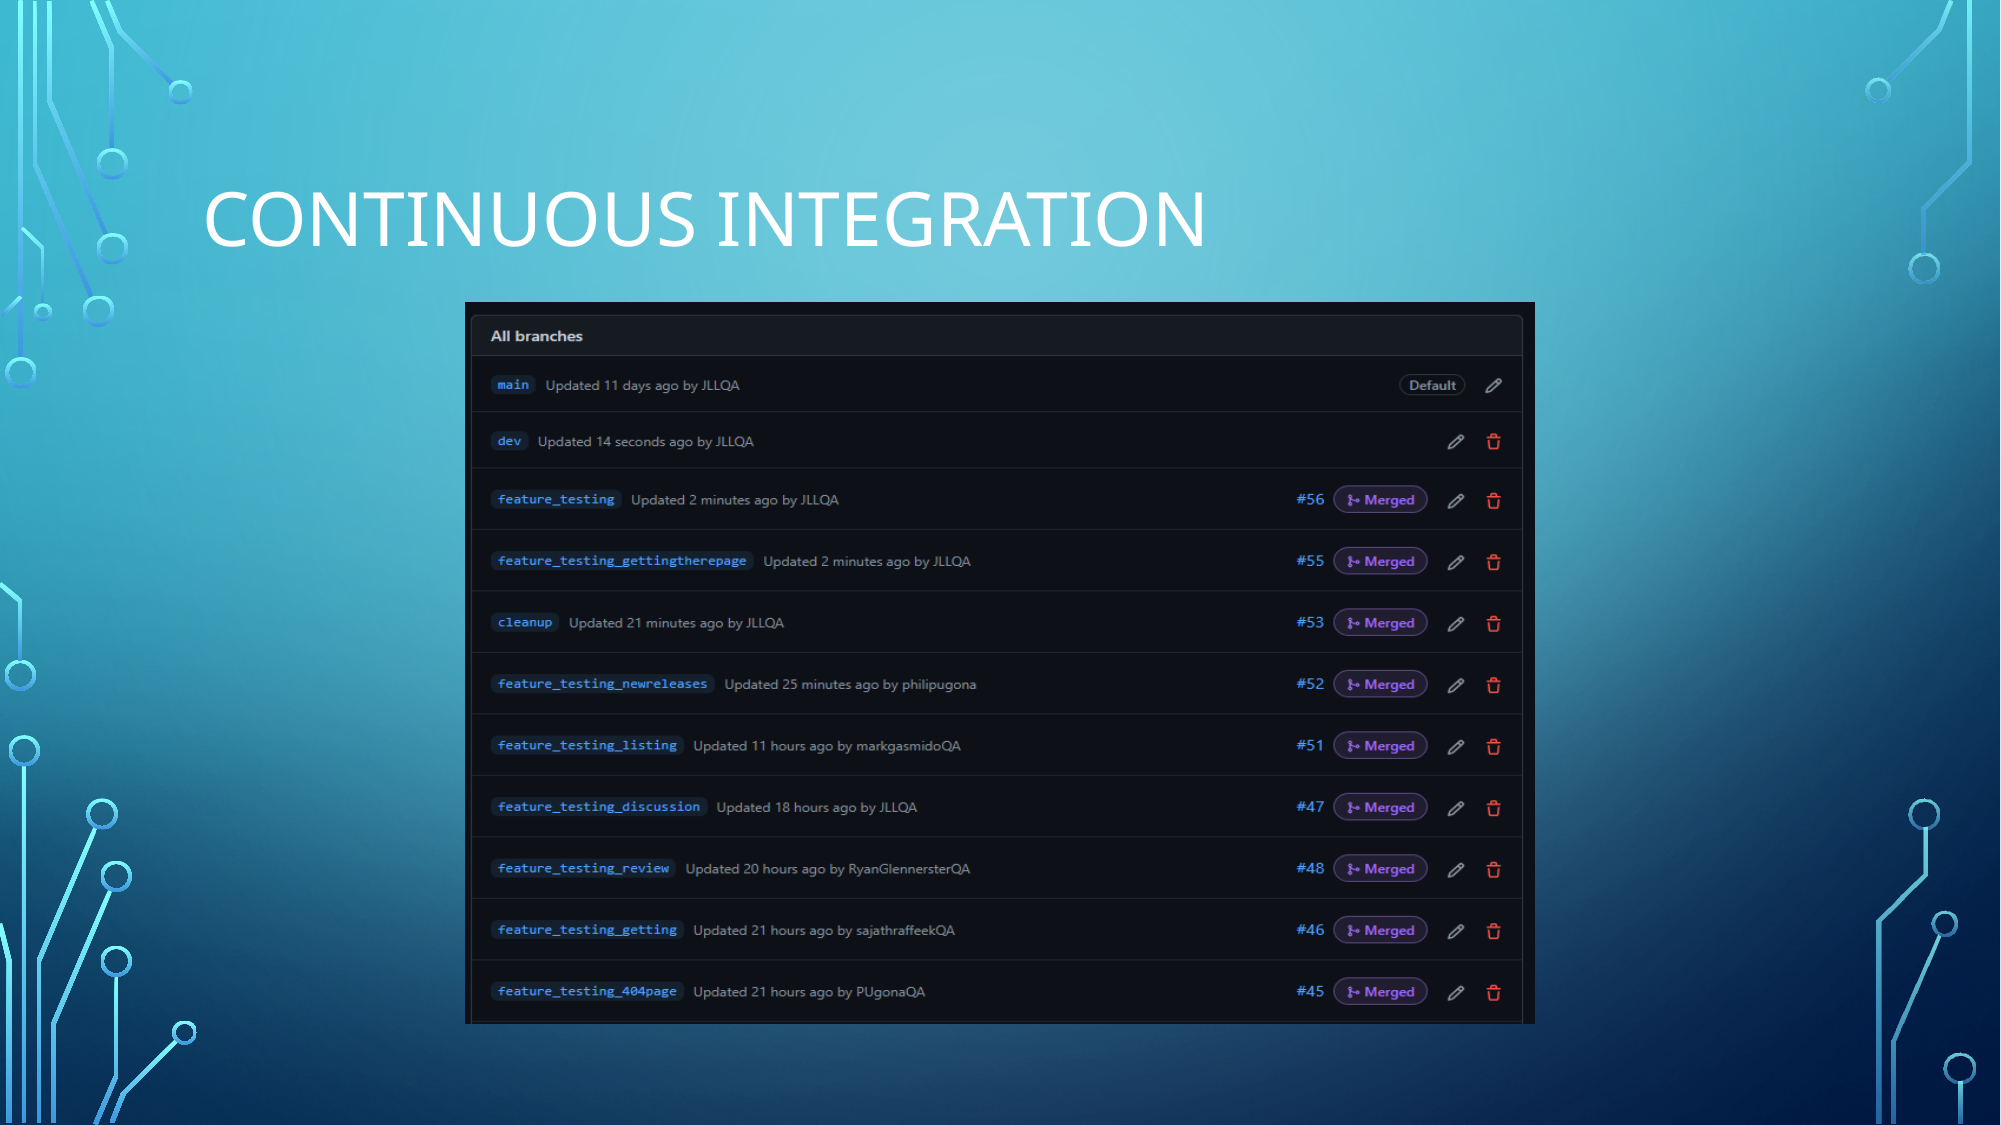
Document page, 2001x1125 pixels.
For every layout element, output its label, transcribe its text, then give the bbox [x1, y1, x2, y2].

picture [464, 302, 1535, 1024]
title Continuous Integration [187, 101, 1813, 344]
